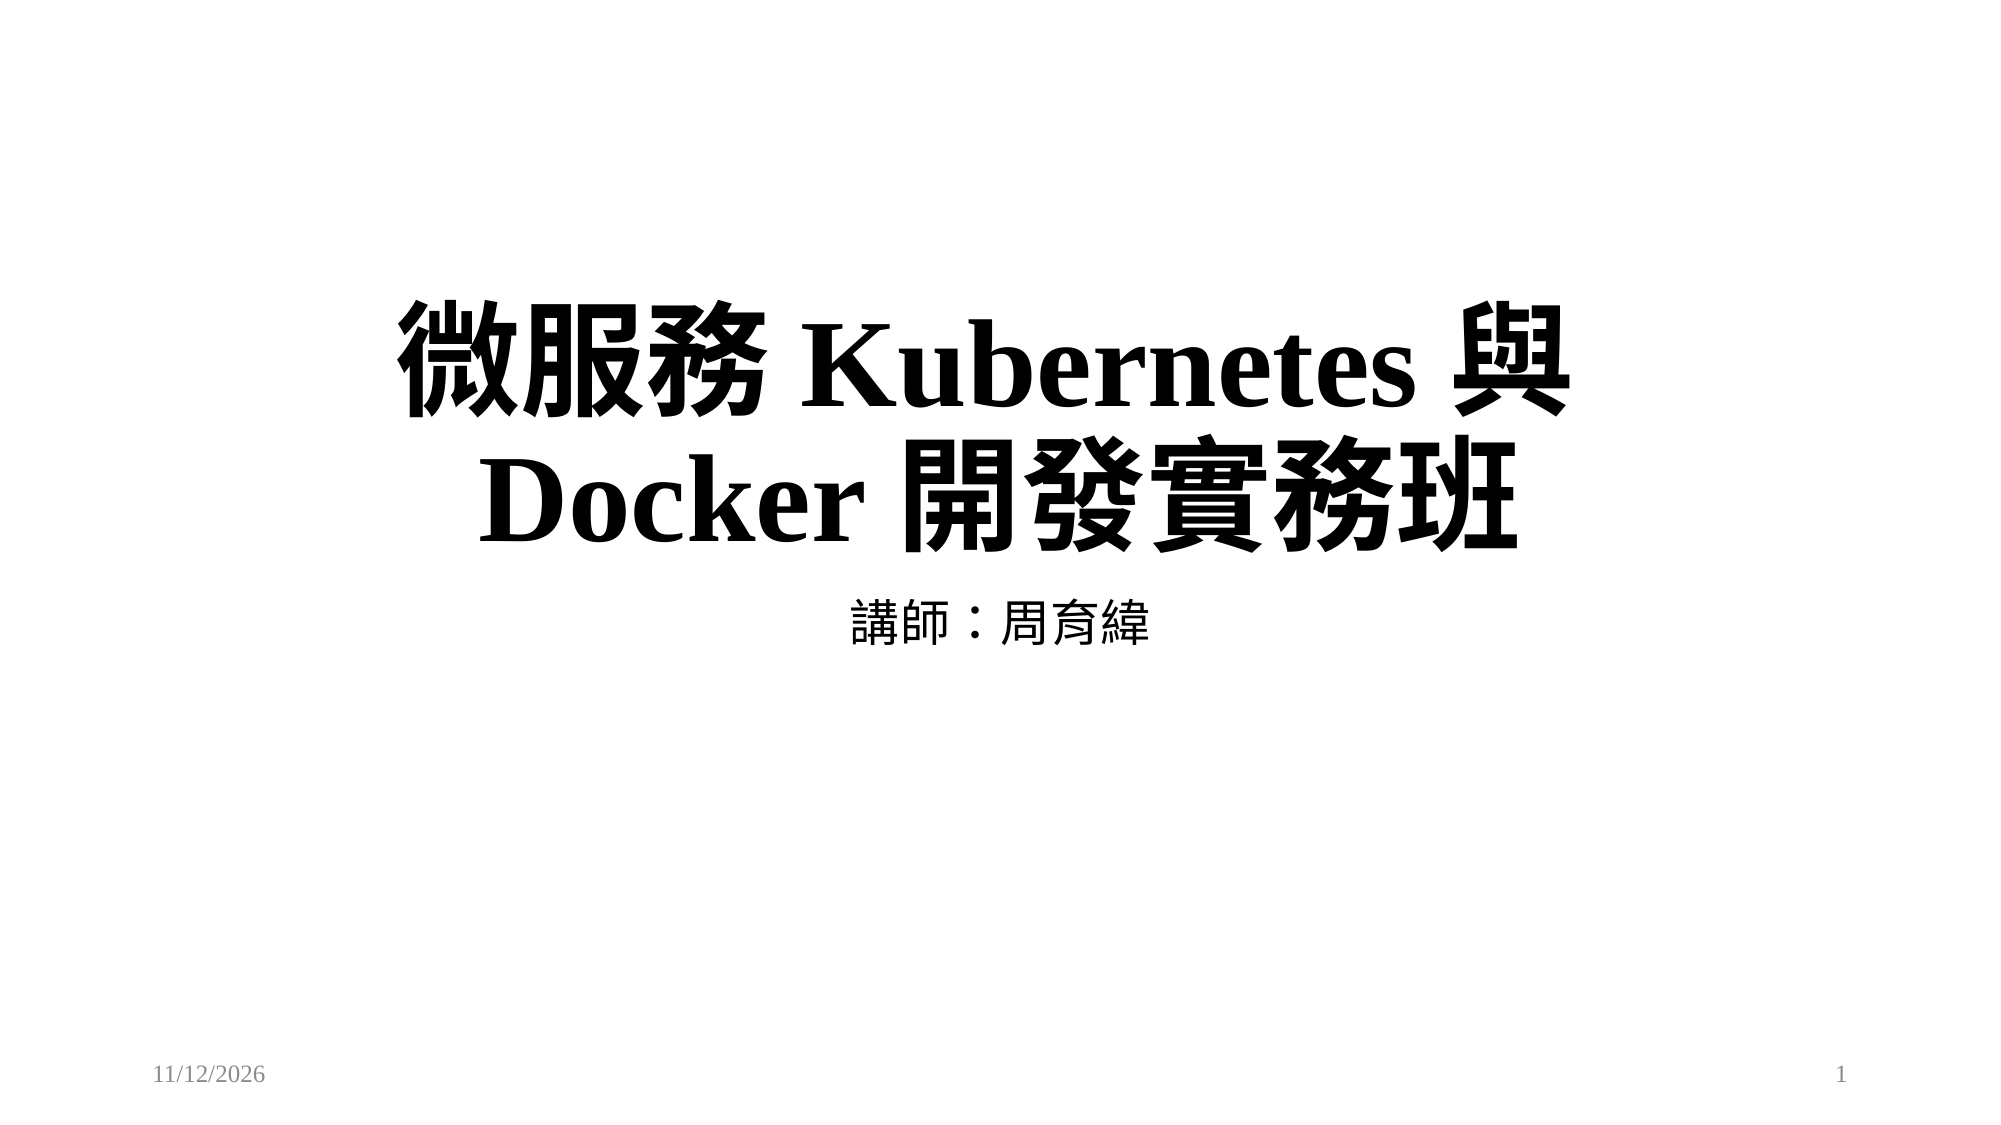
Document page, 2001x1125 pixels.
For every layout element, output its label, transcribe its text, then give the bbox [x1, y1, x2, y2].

title 微服務Kubernetes與Docker開發實務班 [249, 184, 1750, 576]
slide_number 1 [1412, 1042, 1863, 1103]
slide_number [137, 1042, 588, 1103]
subtitle 講師：周育緯 [249, 590, 1750, 863]
